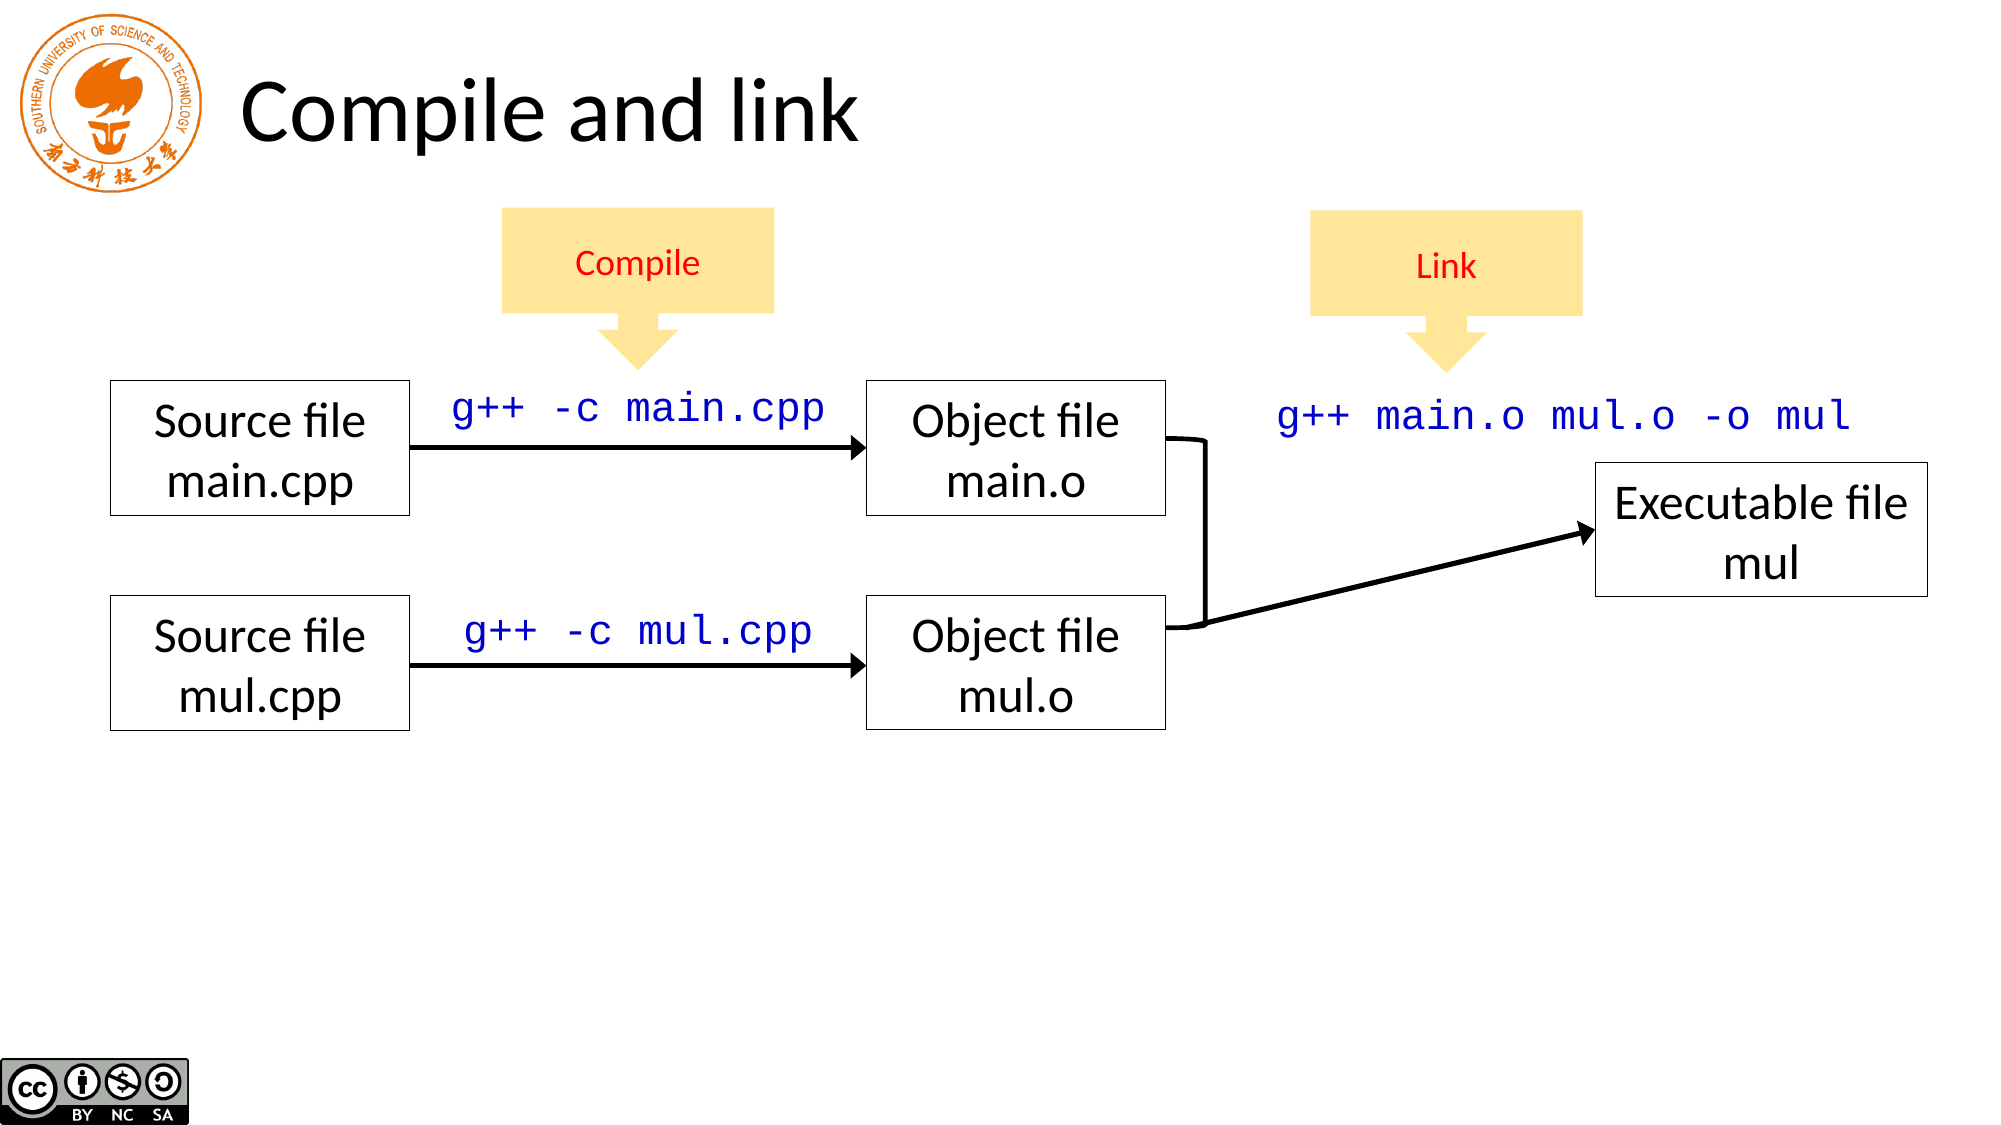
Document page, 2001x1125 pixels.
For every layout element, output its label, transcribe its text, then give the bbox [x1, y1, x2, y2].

text_box g++ -c main.cpp [409, 372, 867, 438]
text_box Source file mul.cpp [110, 595, 410, 731]
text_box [1205, 530, 1596, 534]
text_box g++ main.o mul.o -o mul [1205, 380, 1922, 446]
text_box Object file main.o [866, 380, 1166, 516]
text_box [1165, 437, 1206, 629]
picture [0, 1058, 189, 1125]
title Compile and link [225, 43, 1951, 181]
picture [18, 11, 202, 194]
text_box Link [1309, 209, 1584, 375]
text_box Compile [500, 206, 776, 372]
text_box g++ -c mul.cpp [409, 595, 867, 660]
text_box Executable file mul [1595, 462, 1928, 597]
text_box Object file mul.o [866, 595, 1166, 730]
text_box Source file main.cpp [110, 380, 410, 516]
